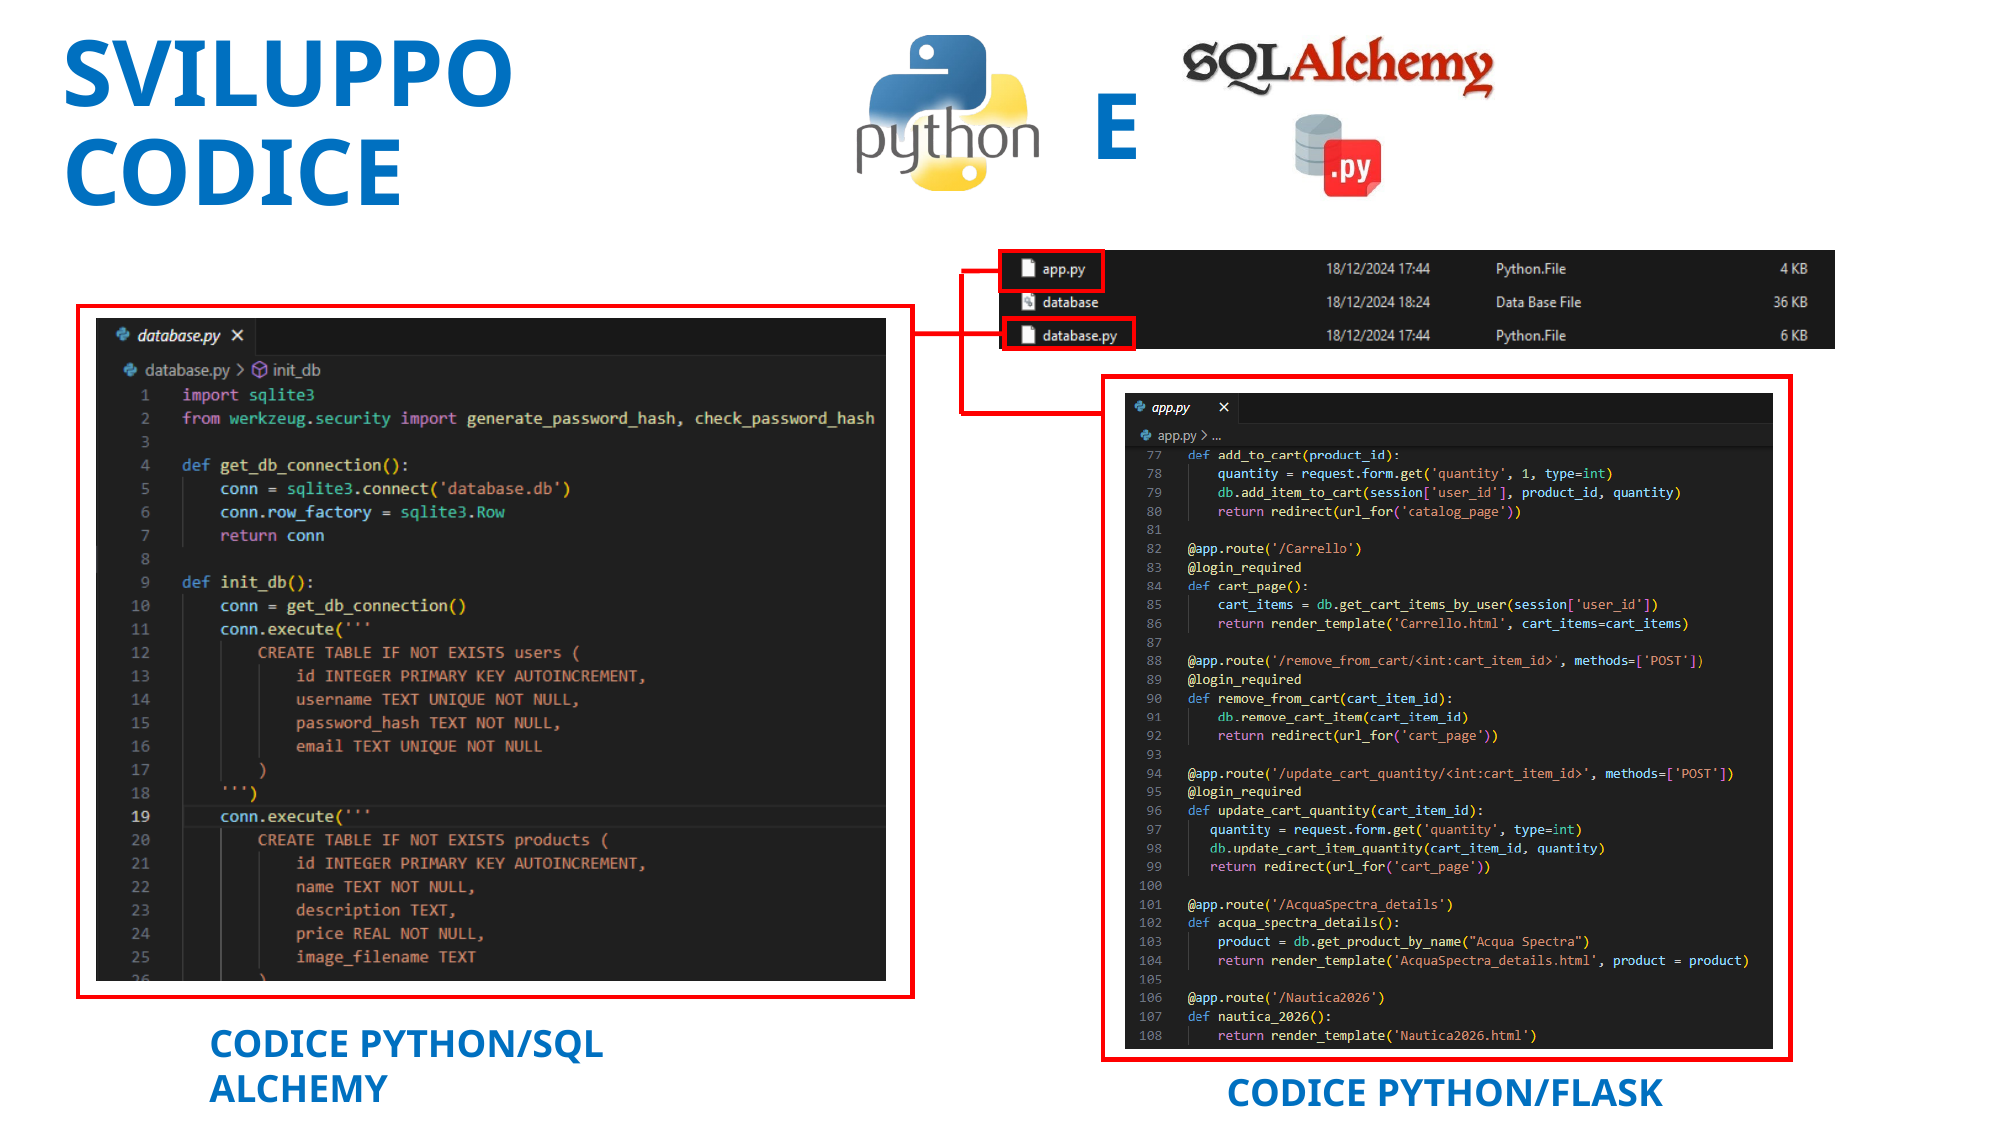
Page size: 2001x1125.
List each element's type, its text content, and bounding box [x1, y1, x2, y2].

picture [1124, 392, 1773, 1050]
picture [831, 34, 1064, 192]
text_box E [1075, 60, 1182, 186]
picture [999, 250, 1836, 350]
text_box CODICE PYTHON/SQL ALCHEMY [194, 1012, 788, 1118]
text_box CODICE PYTHON/FLASK [1211, 1061, 1679, 1122]
picture [96, 318, 887, 982]
text_box [1101, 375, 1792, 1061]
picture [1182, 34, 1521, 203]
text_box [76, 304, 914, 999]
title SVILUPPO CODICE [47, 17, 833, 236]
